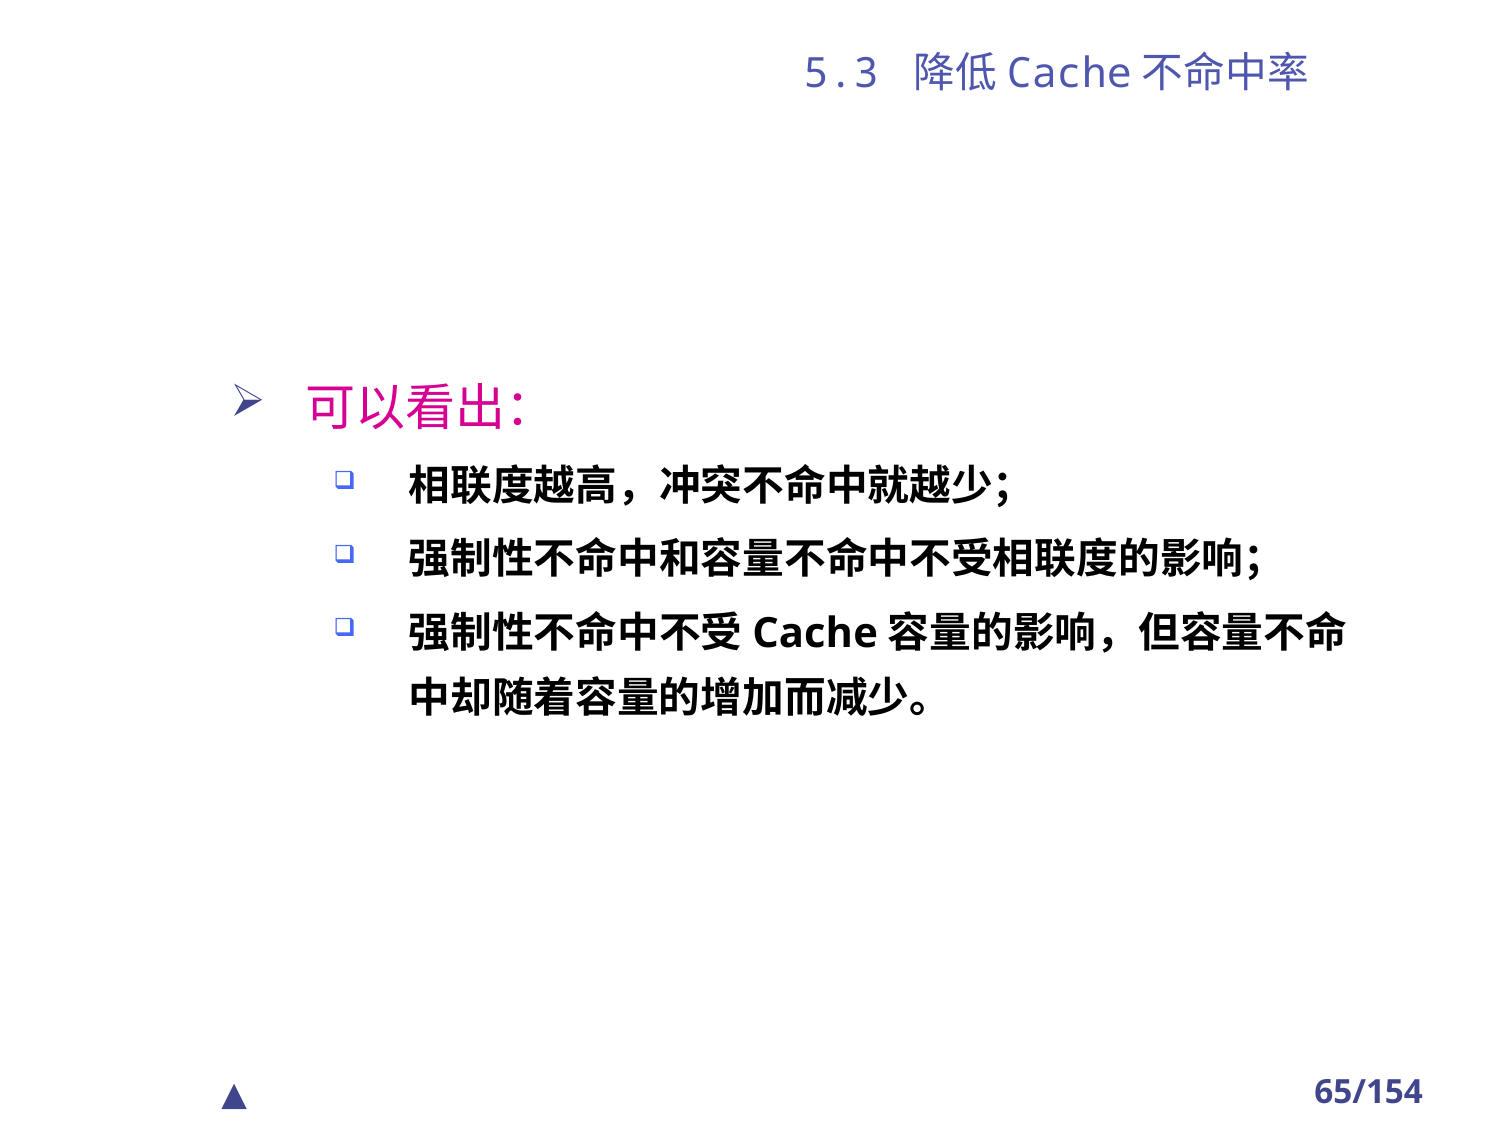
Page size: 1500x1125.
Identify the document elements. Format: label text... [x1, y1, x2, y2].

list 可以看出： 相联度越高，冲突不命中就越少； 强制性不命中和容量不命中不受相联度的影响； 强制性不命中不受Cache容量的影响，但容量不命中却随着容量的增加而减少。 [112, 350, 1376, 788]
title 5.3 降低Cache不命中率 [637, 40, 1475, 104]
